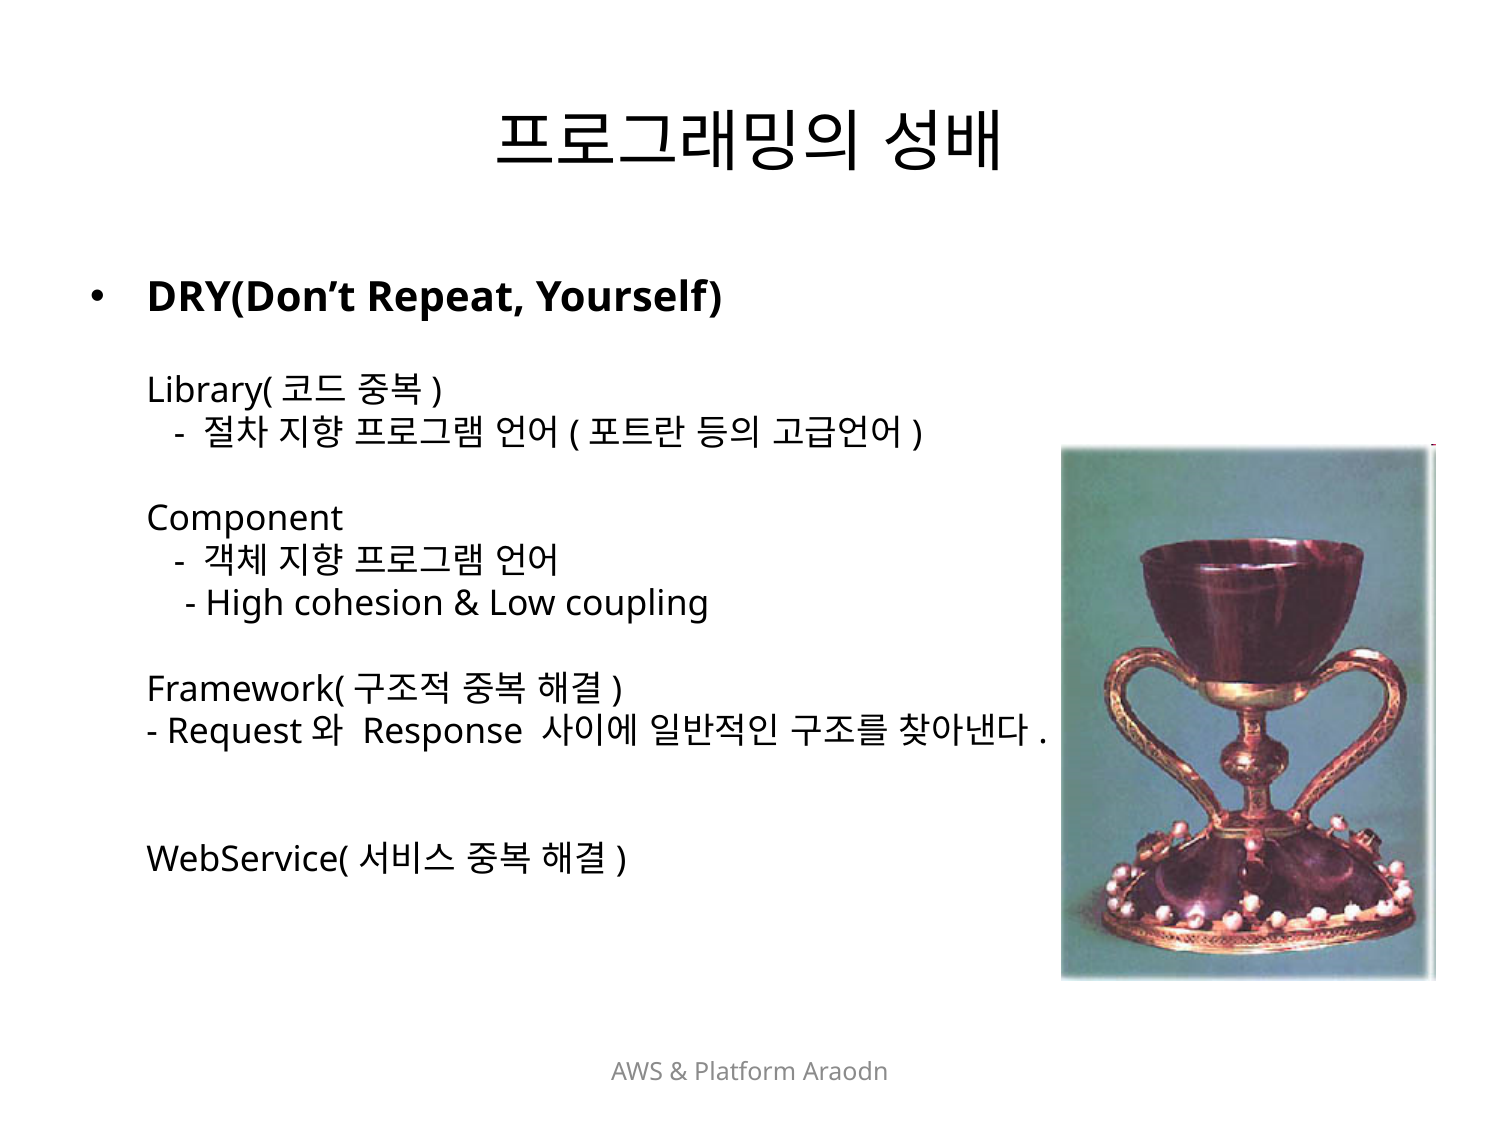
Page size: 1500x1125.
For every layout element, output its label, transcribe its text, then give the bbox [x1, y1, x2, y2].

picture [1061, 444, 1437, 981]
list DRY(Don’t Repeat, Yourself) Library(코드 중복) - 절차 지향 프로그램 언어(포트란 등의 고급언어) Component - 객체 지향 프로그램 언어 - High cohesion & Low coupling Framework(구조적 중복 해결) - Request와 Response 사이에 일반적인 구조를 찾아낸다. WebService(서비스 중복 해결) [75, 262, 1425, 1005]
footer AWS & Platform Araodn [512, 1042, 988, 1103]
title 프로그래밍의 성배 [75, 45, 1425, 233]
